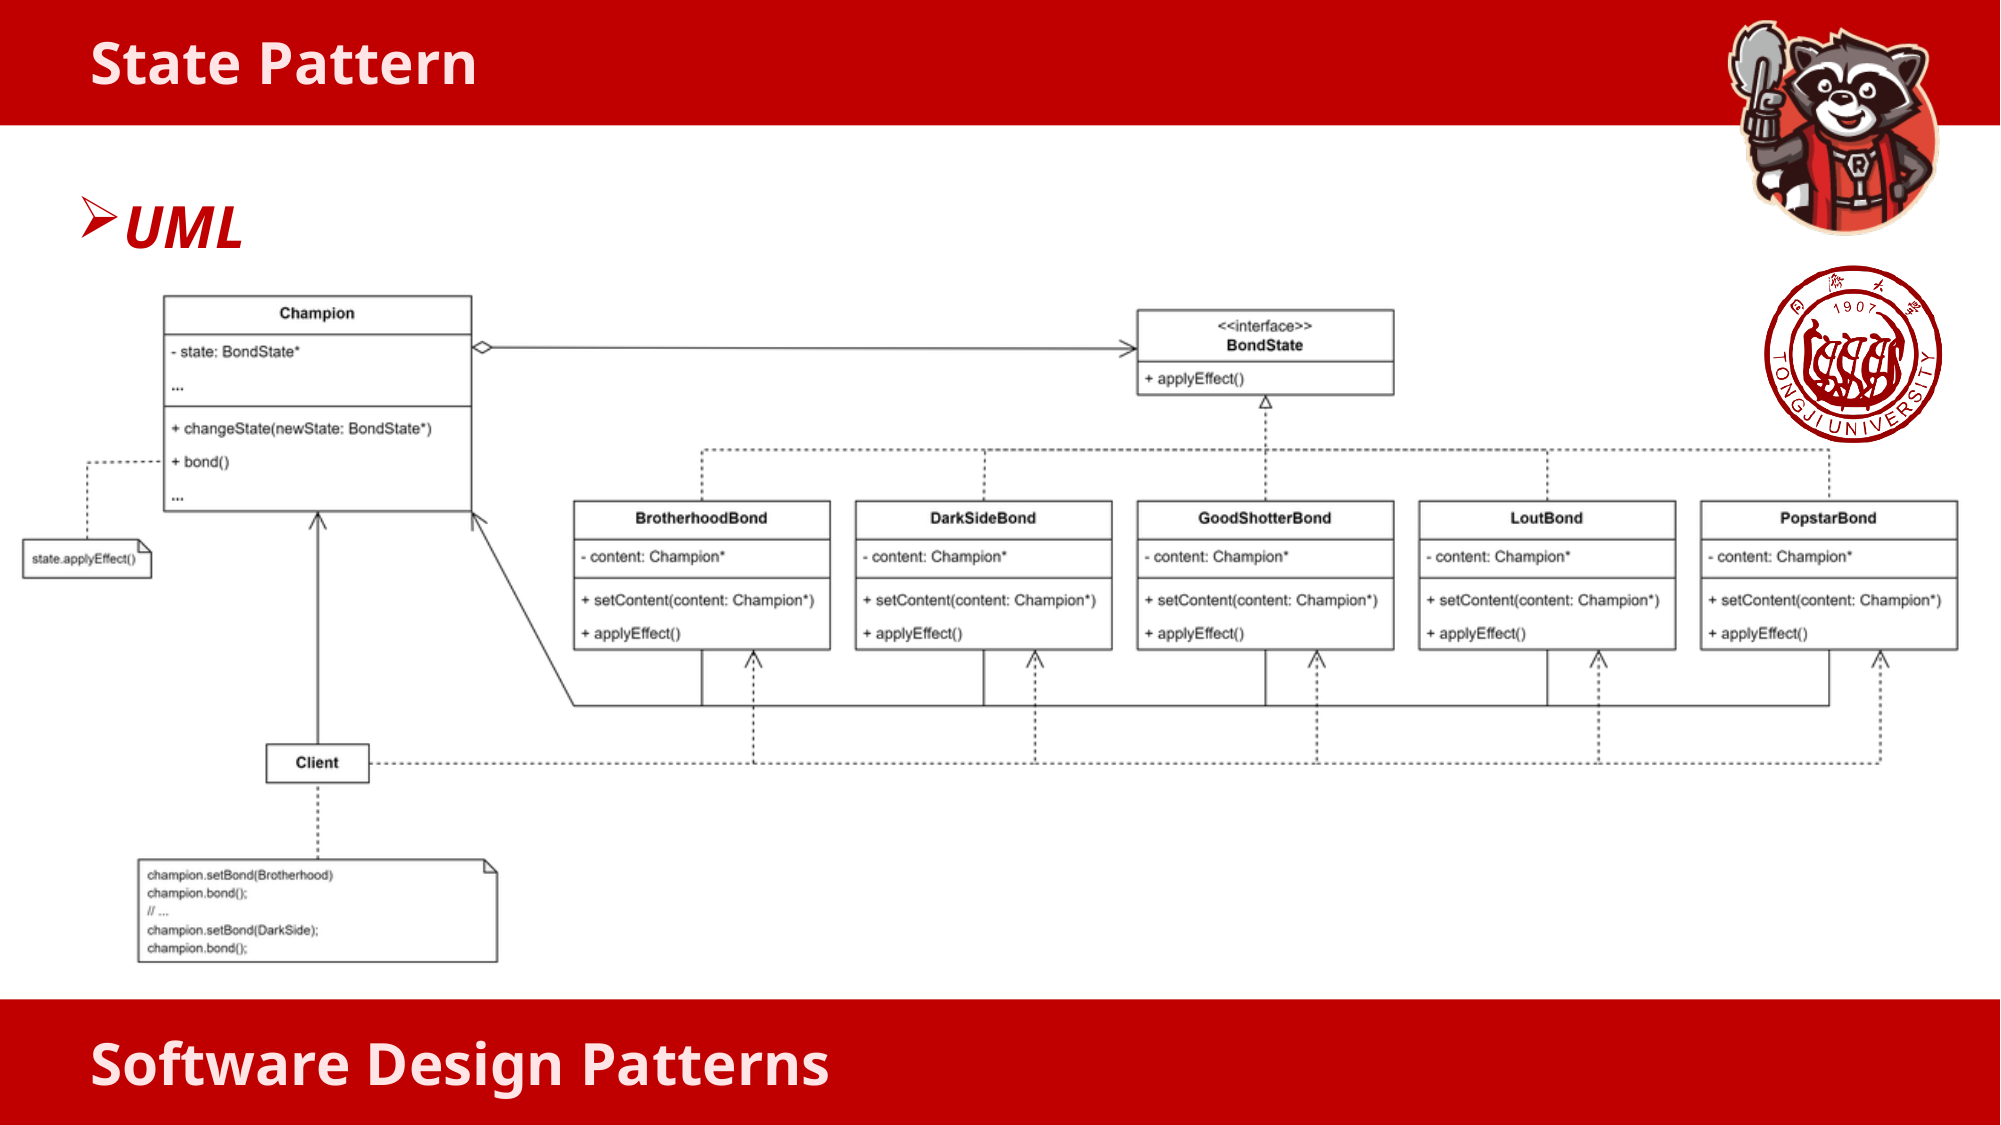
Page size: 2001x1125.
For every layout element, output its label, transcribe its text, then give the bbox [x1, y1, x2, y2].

text_box [0, 998, 2000, 1125]
text_box Software Design Patterns [75, 1019, 1092, 1104]
picture [10, 257, 1971, 986]
text_box [0, 0, 2000, 126]
text_box State Pattern [75, 18, 763, 104]
picture [1723, 19, 1948, 239]
text_box UML [61, 147, 311, 283]
